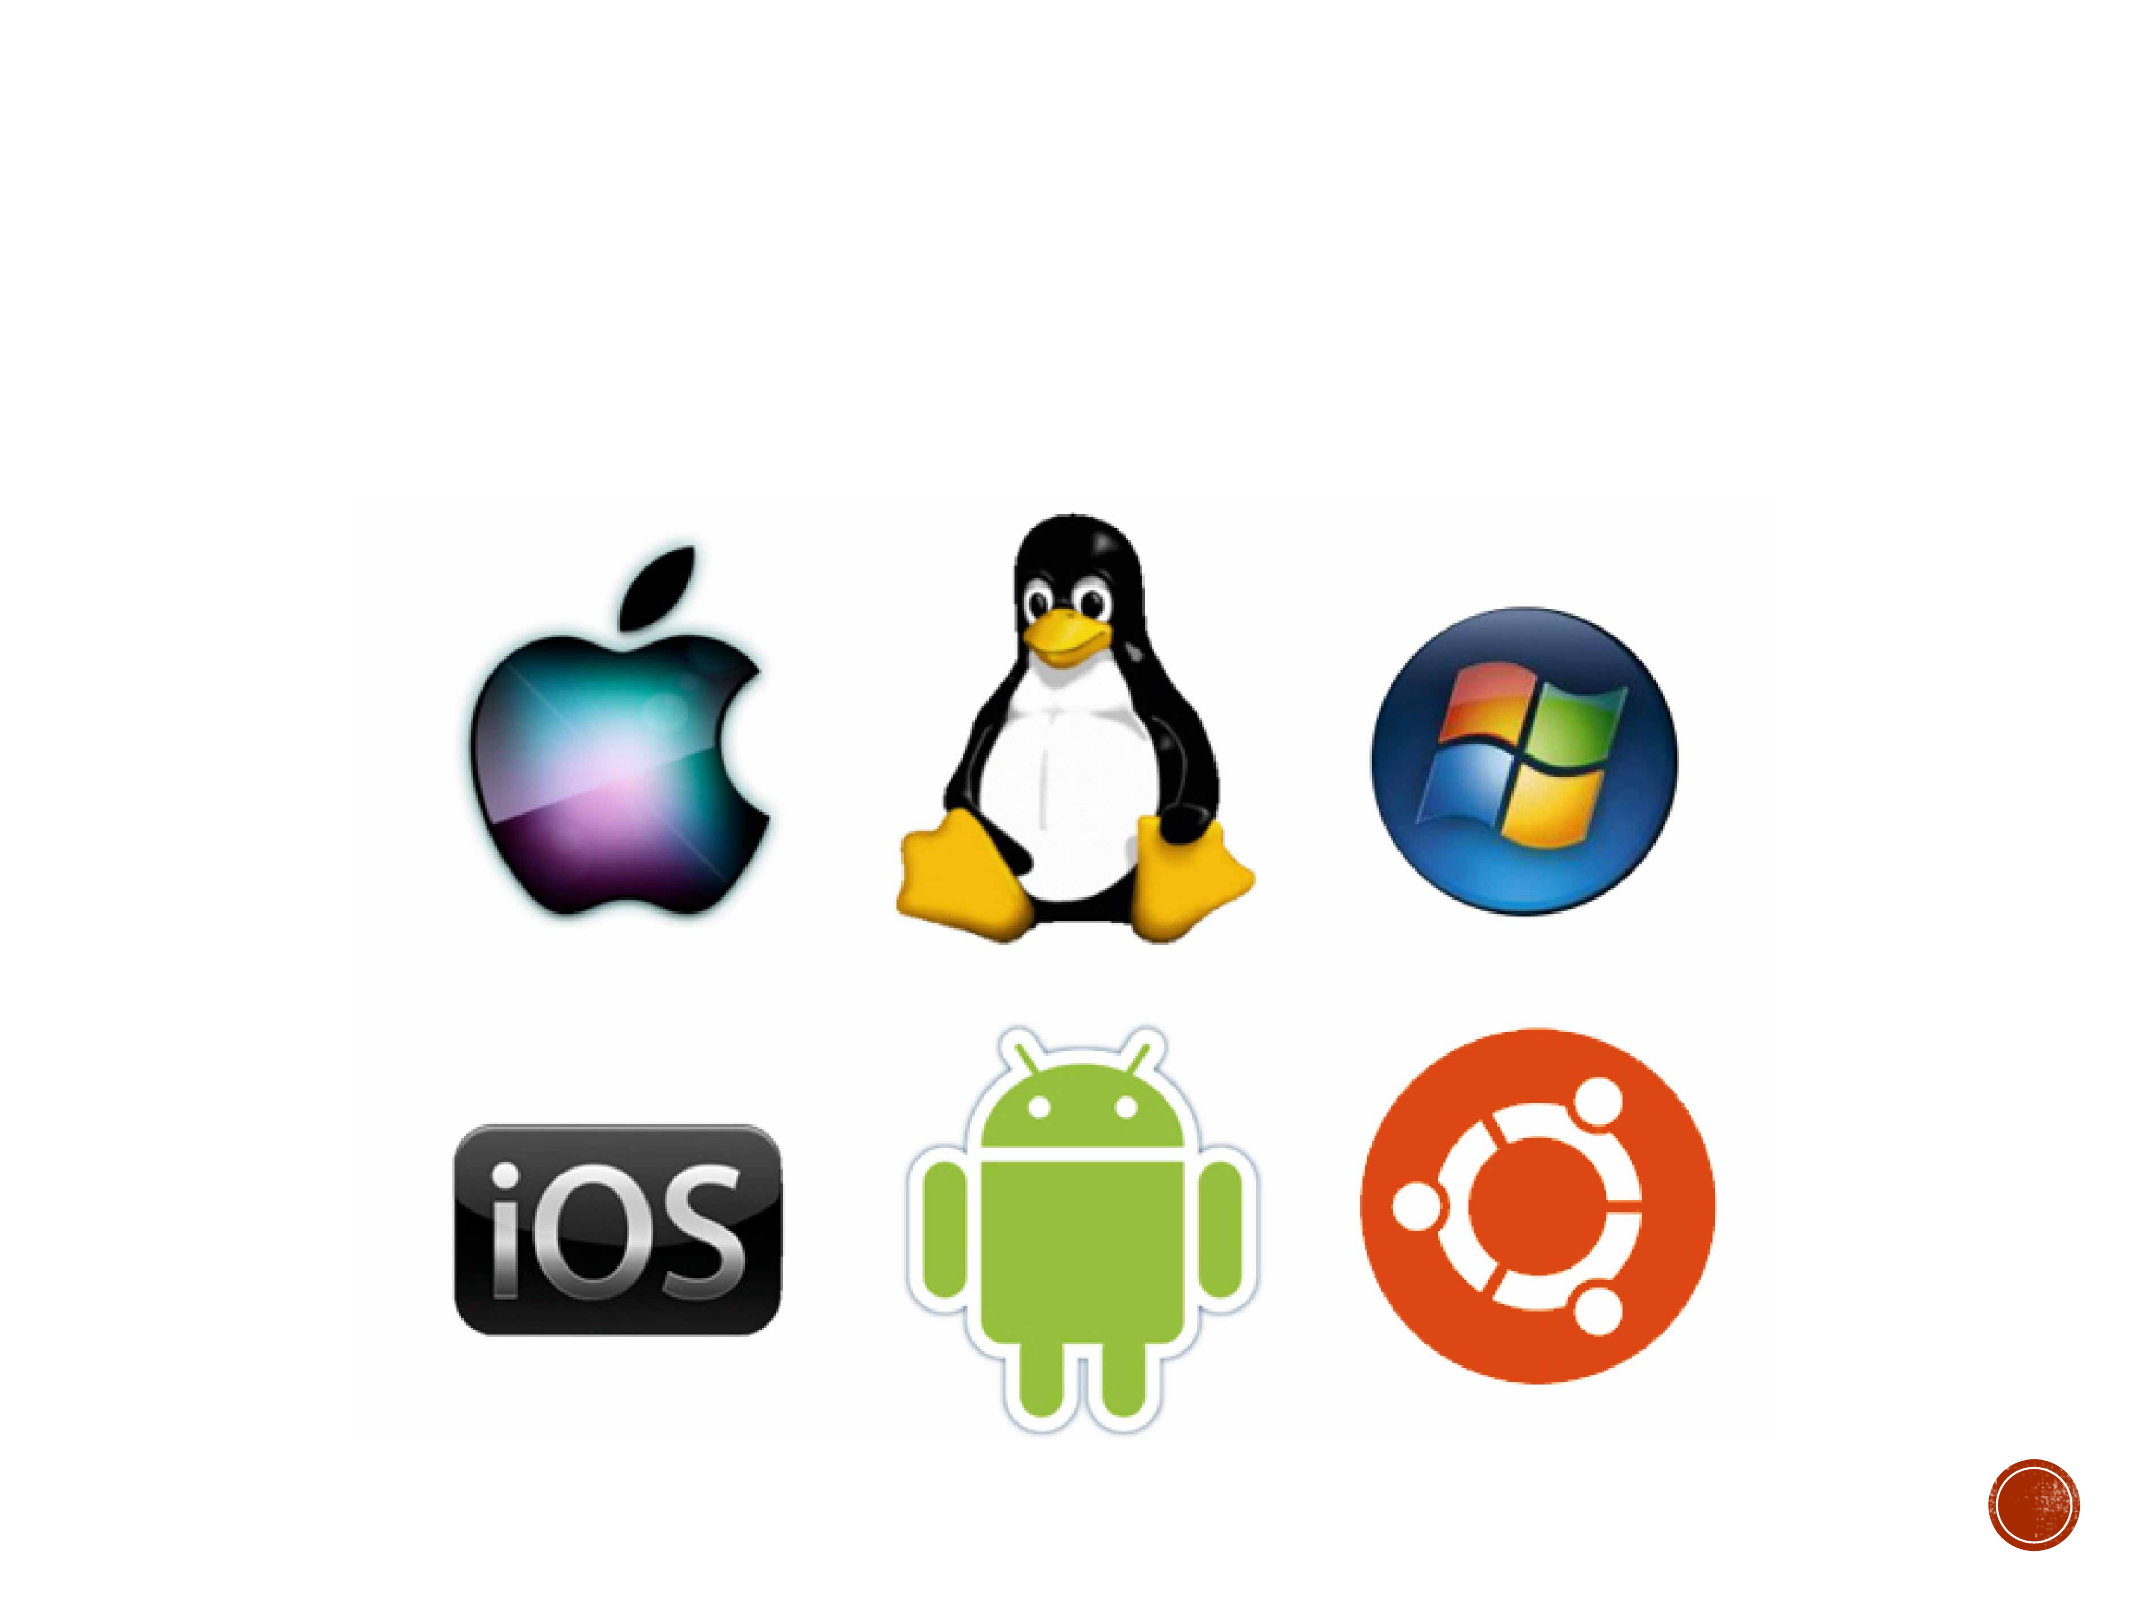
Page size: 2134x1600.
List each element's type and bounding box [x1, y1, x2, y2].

list [361, 497, 1776, 1438]
